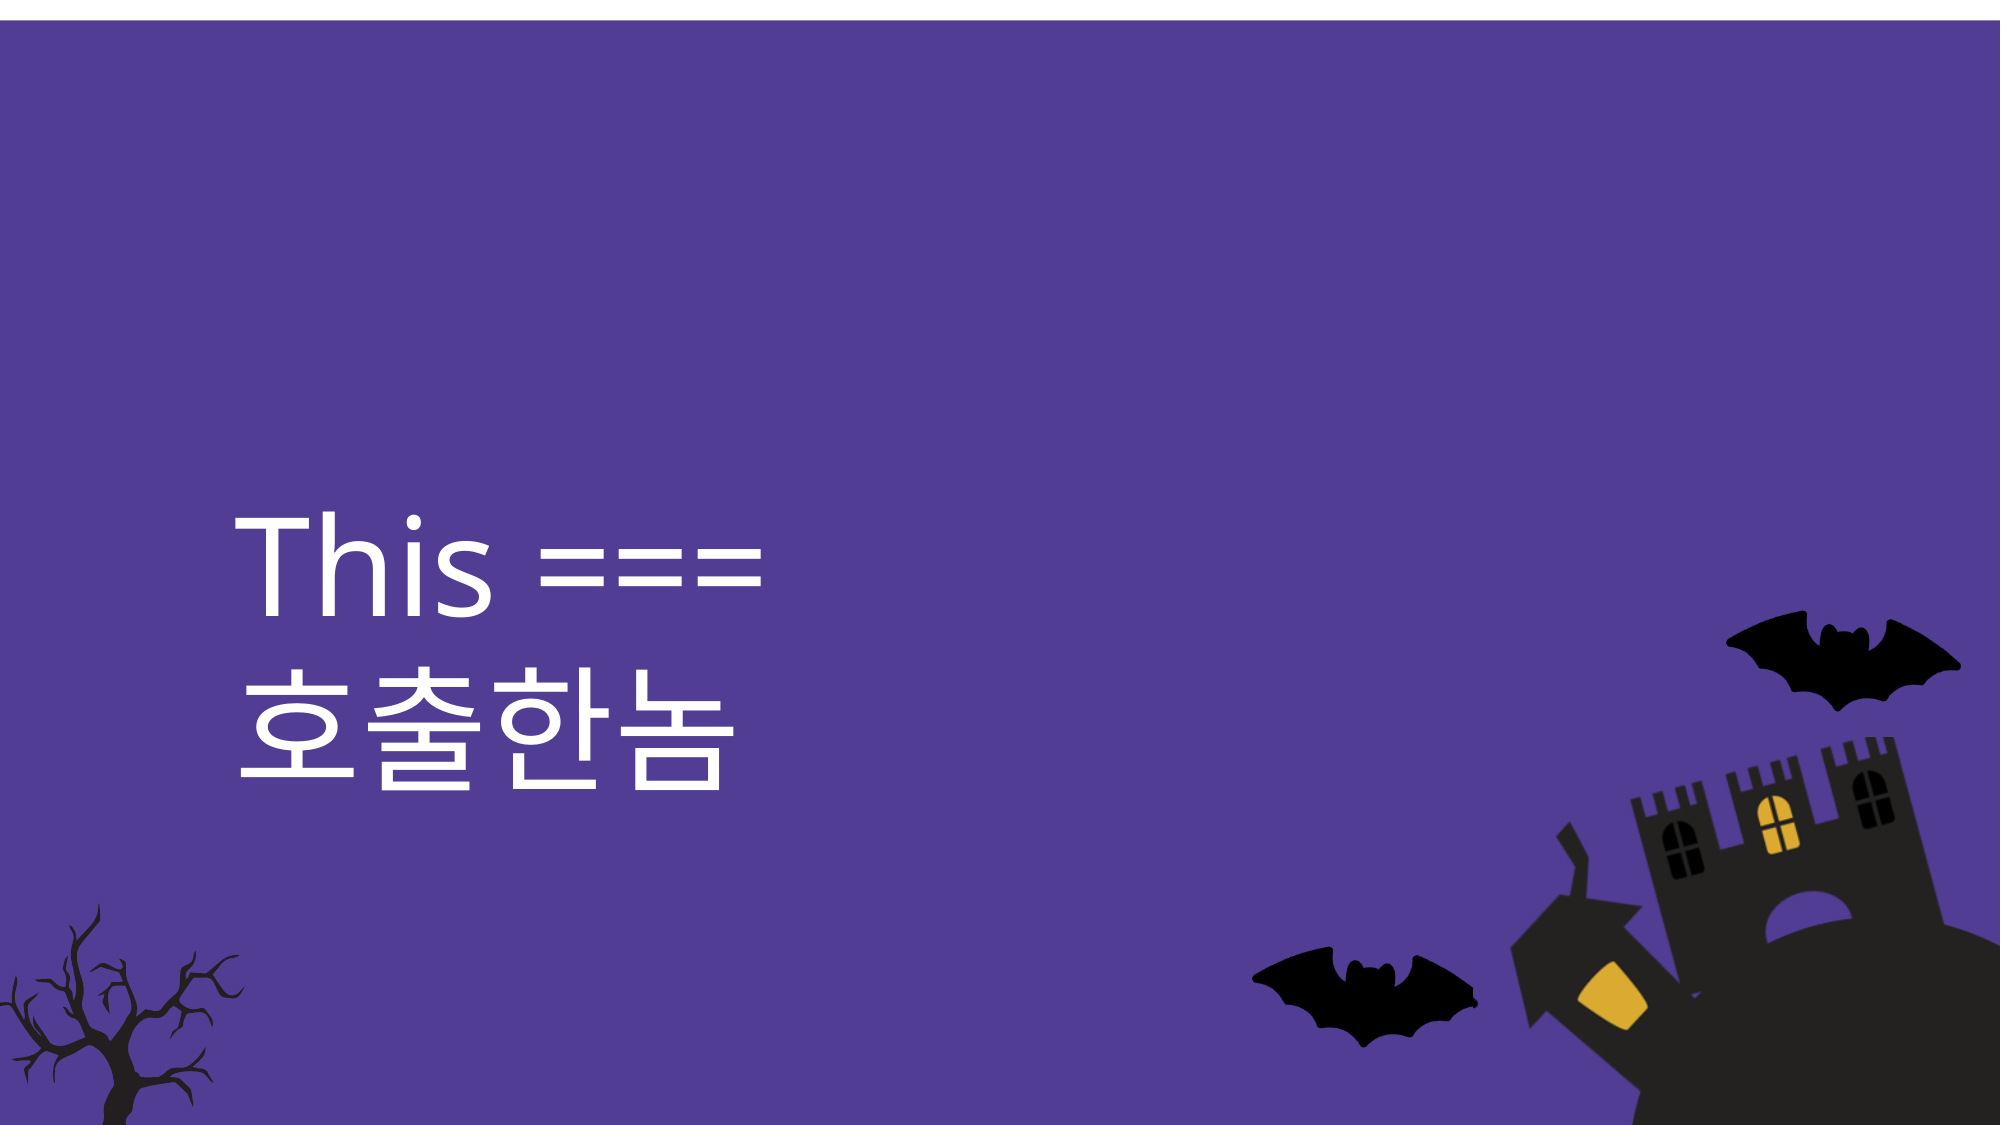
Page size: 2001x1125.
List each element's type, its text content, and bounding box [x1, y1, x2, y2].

picture [1245, 537, 2000, 1125]
text_box [0, 903, 245, 1125]
text_box This === 호출한놈 [220, 471, 1342, 817]
text_box [0, 19, 2000, 1125]
